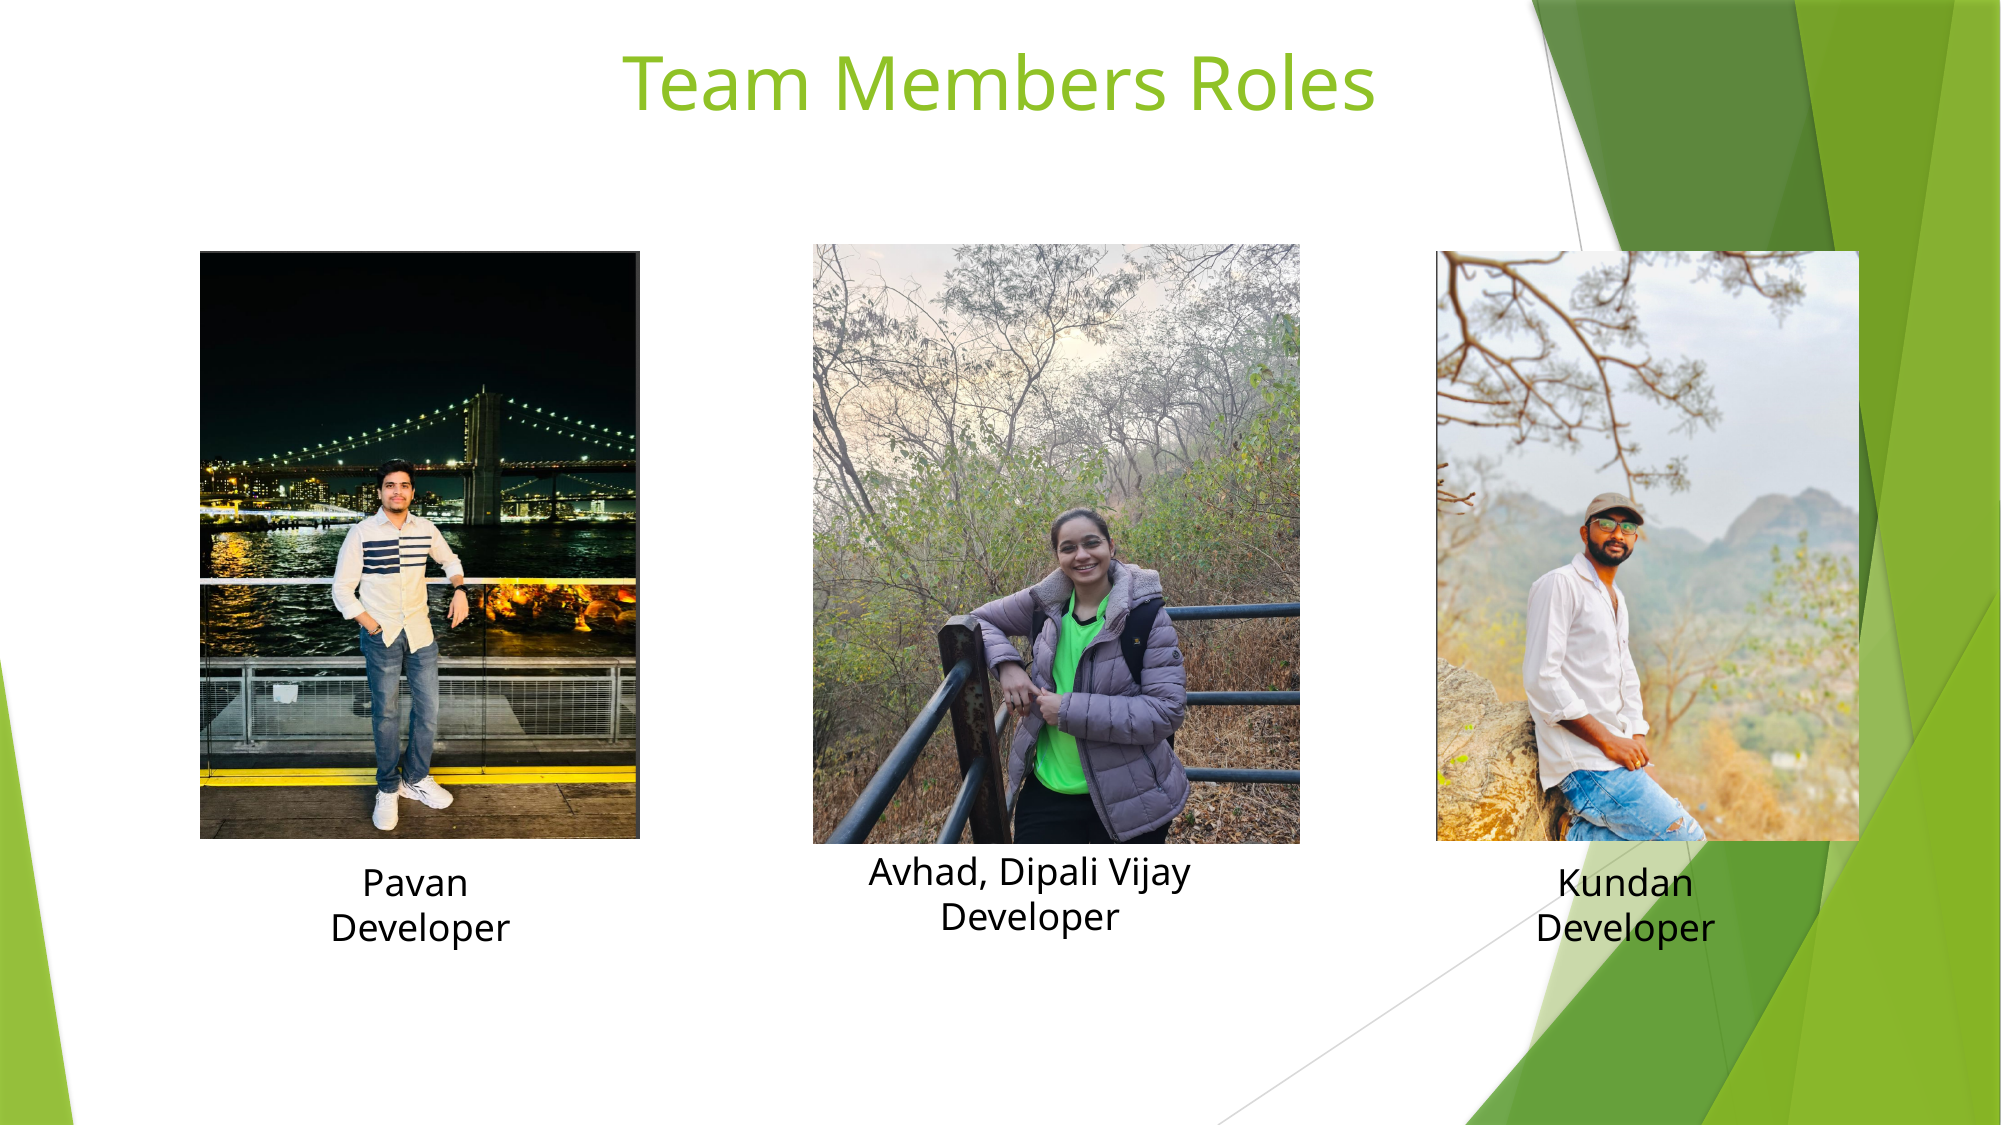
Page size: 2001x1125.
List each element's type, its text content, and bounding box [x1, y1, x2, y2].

picture [200, 250, 641, 839]
text_box Pavan Developer [187, 851, 654, 957]
picture [1435, 250, 1859, 842]
picture [812, 244, 1300, 844]
text_box Kundan Developer [1392, 851, 1859, 957]
title Team Members Roles [187, 28, 1813, 190]
text_box Avhad, Dipali Vijay Developer [797, 840, 1263, 946]
